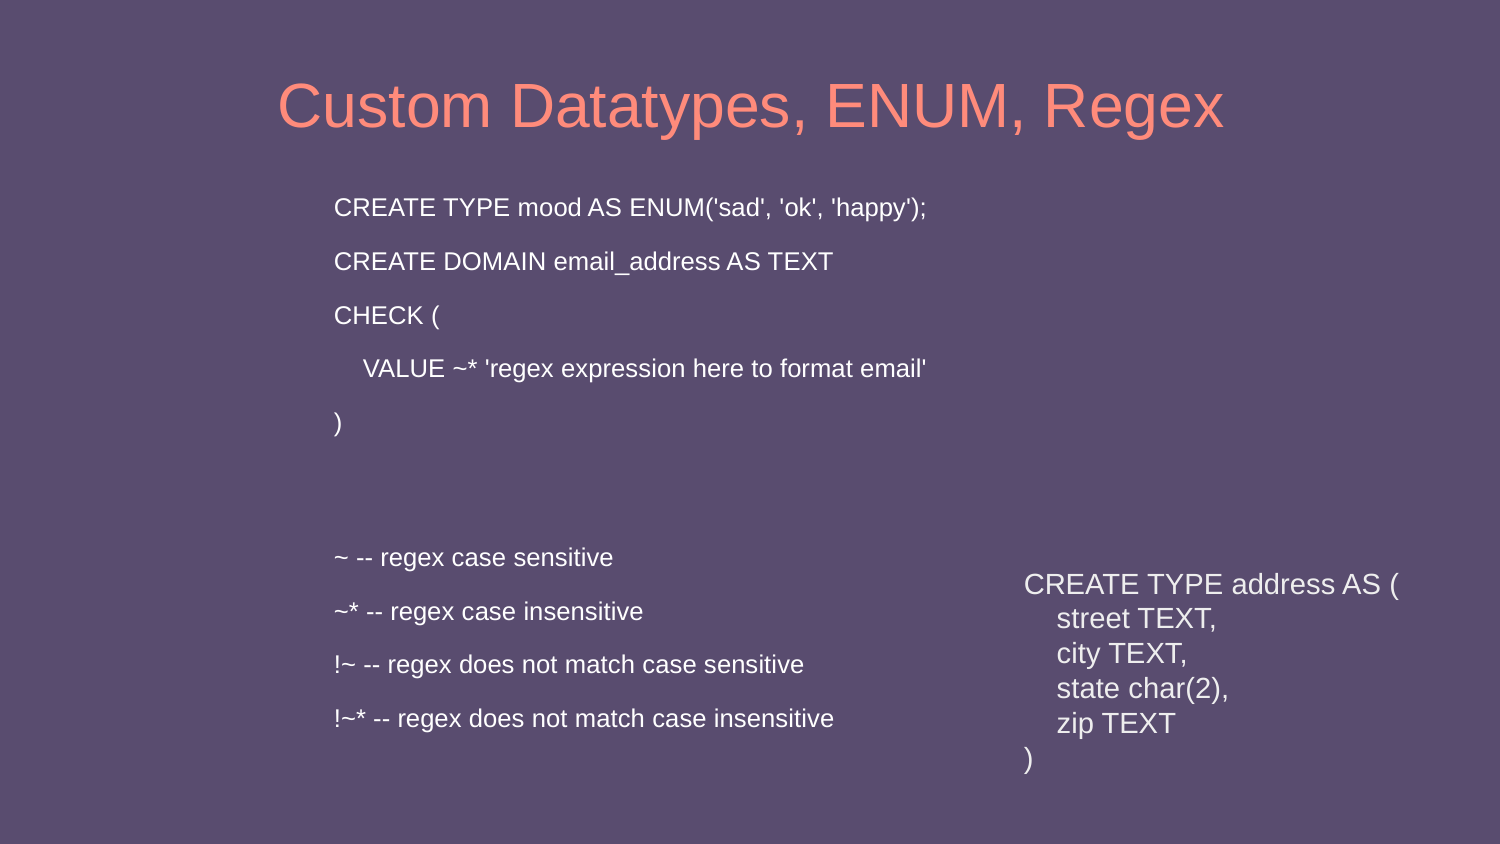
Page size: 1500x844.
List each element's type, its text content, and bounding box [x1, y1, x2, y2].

title Custom Datatypes, ENUM, Regex [116, 58, 1387, 153]
text_box CREATE TYPE address AS ( street TEXT, city TEXT, state char(2), zip TEXT ) [1008, 557, 1500, 783]
list CREATE TYPE mood AS ENUM('sad', 'ok', 'happy'); CREATE DOMAIN email_address AS TEXT CHECK ( VALUE ~* 'regex expression here to format email' ) ~ -- regex case sensitive ~* -- regex case insensitive !~ -- regex does not match case sensitive !~* -- regex does not match case insensitive [333, 194, 1331, 736]
